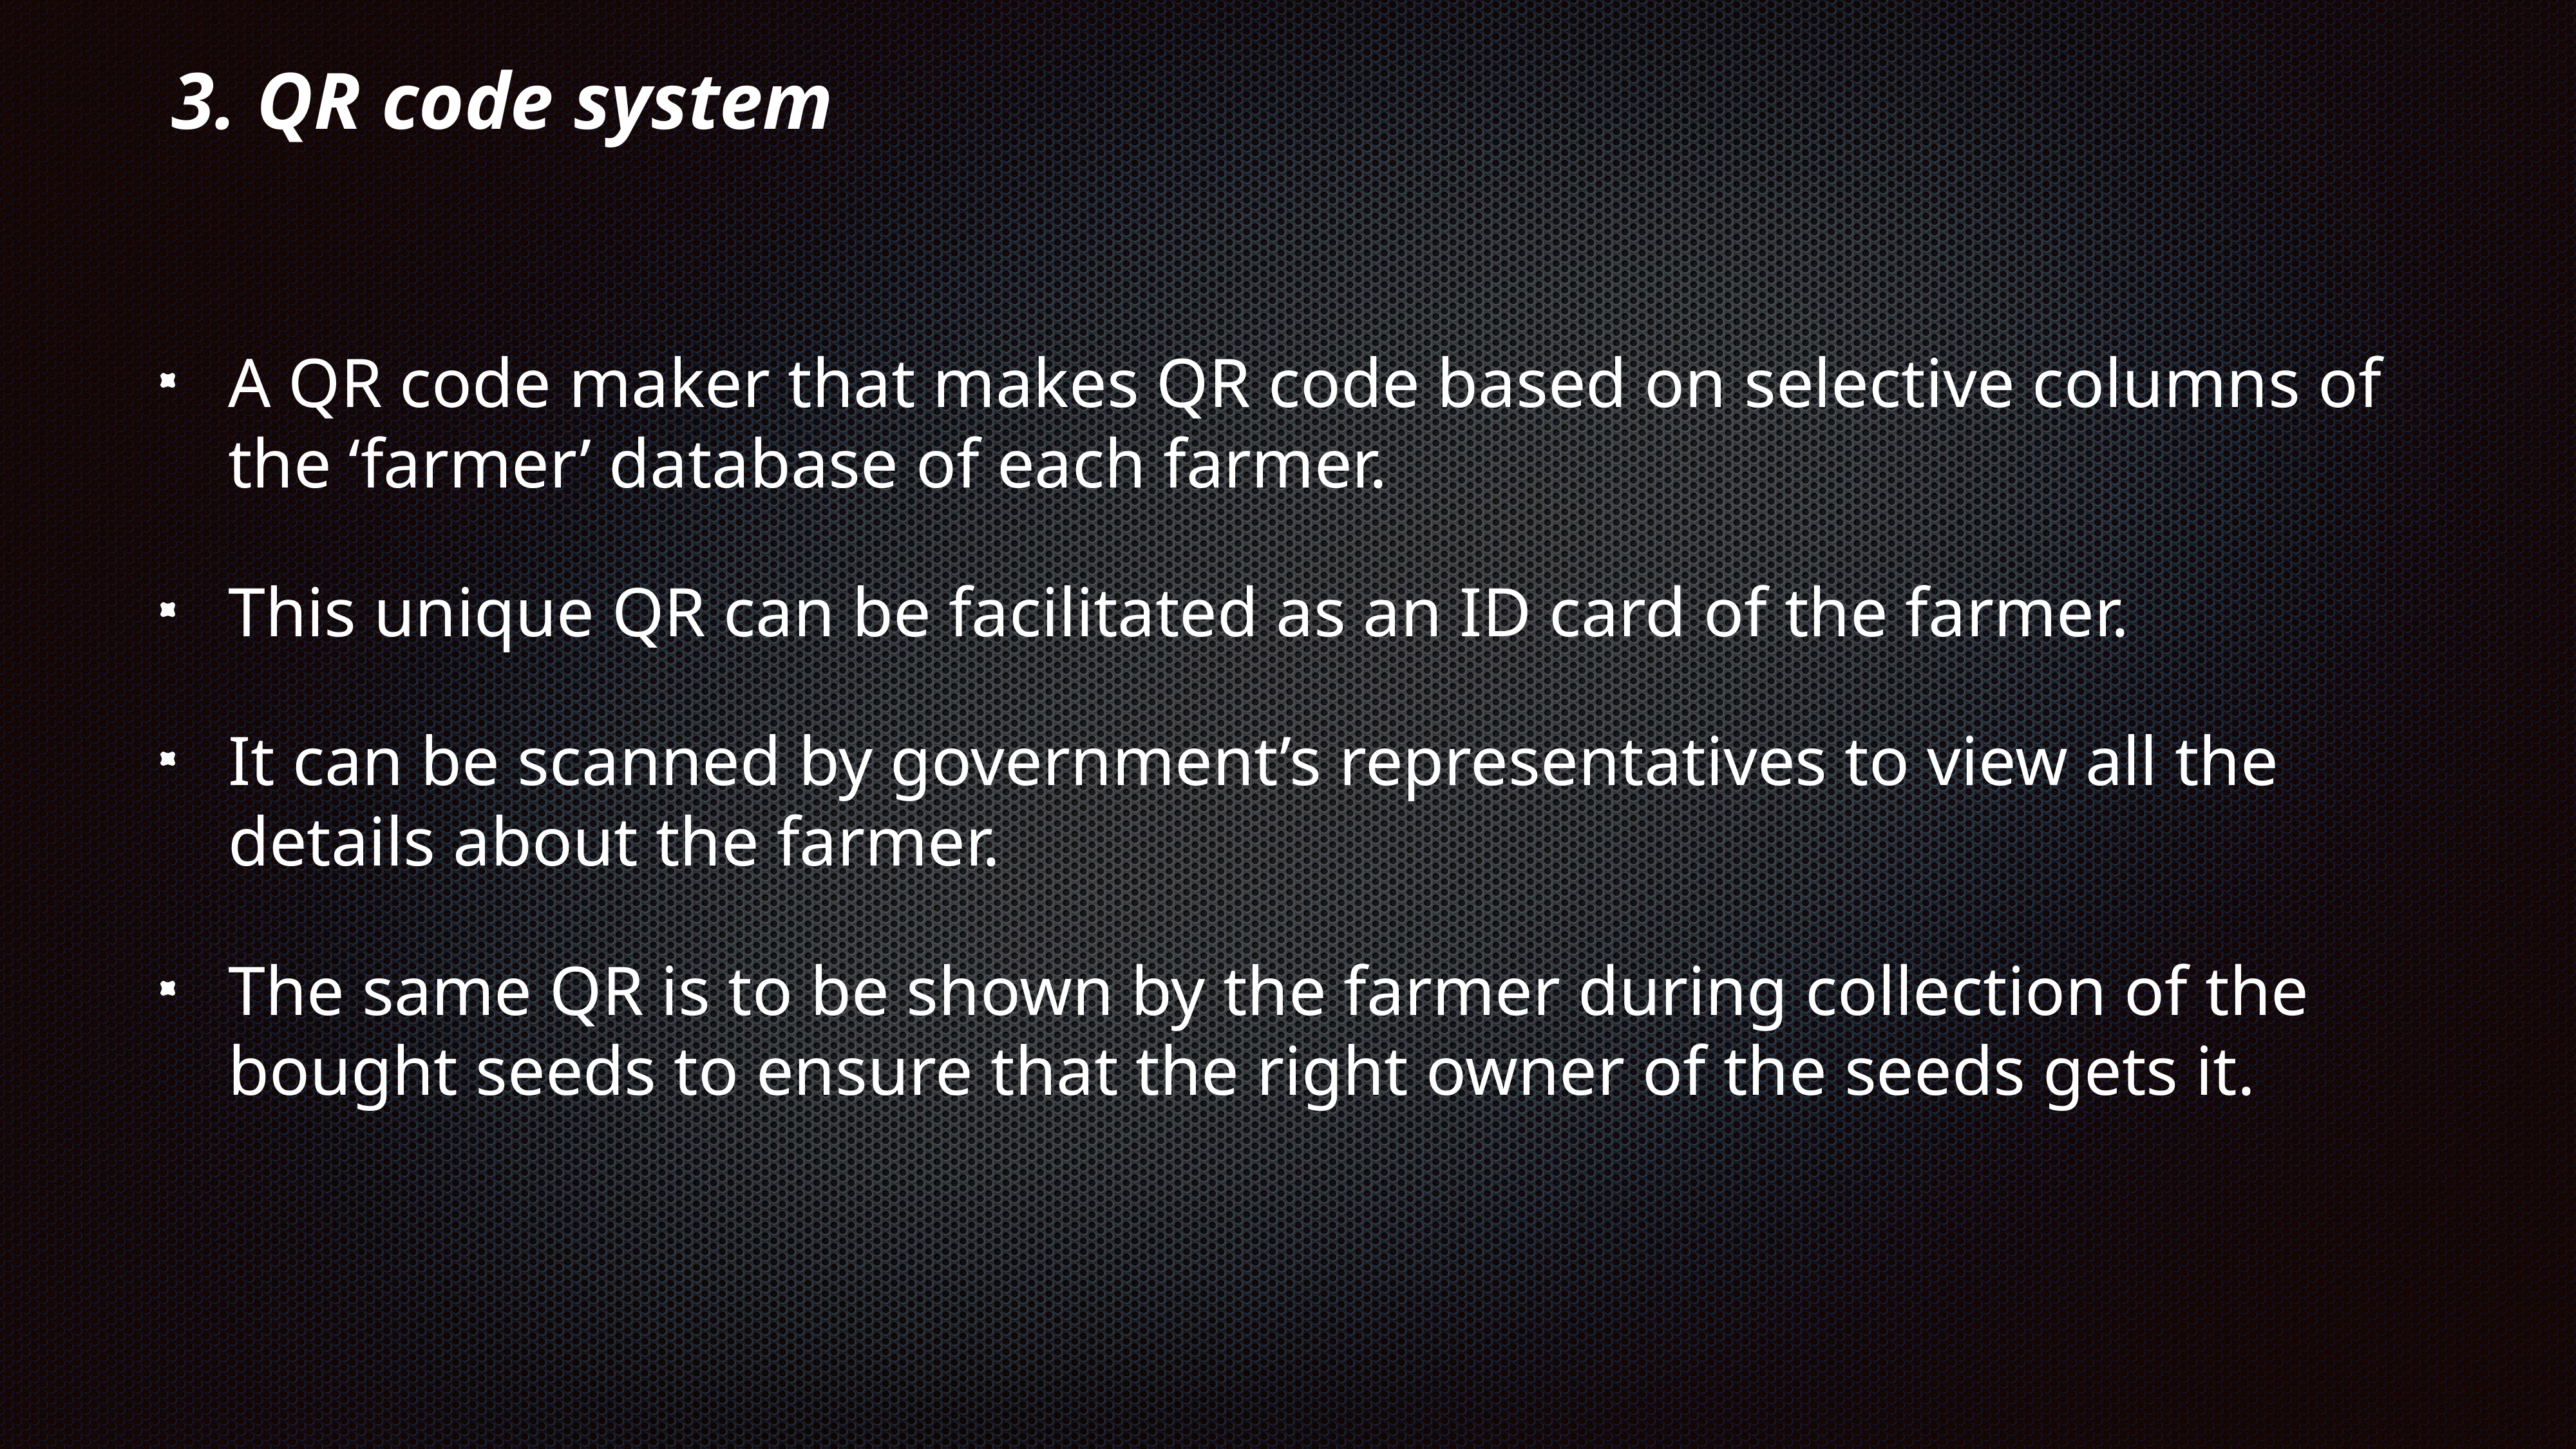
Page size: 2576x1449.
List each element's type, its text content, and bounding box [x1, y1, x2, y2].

list A QR code maker that makes QR code based on selective columns of the ‘farmer’ database of each farmer. This unique QR can be facilitated as an ID card of the farmer. It can be scanned by government’s representatives to view all the details about the farmer. The same QR is to be shown by the farmer during collection of the bought seeds to ensure that the right owner of the seeds gets it. [155, 204, 2421, 1245]
text_box 3. QR code system [166, 46, 860, 151]
picture [0, 0, 2576, 1449]
